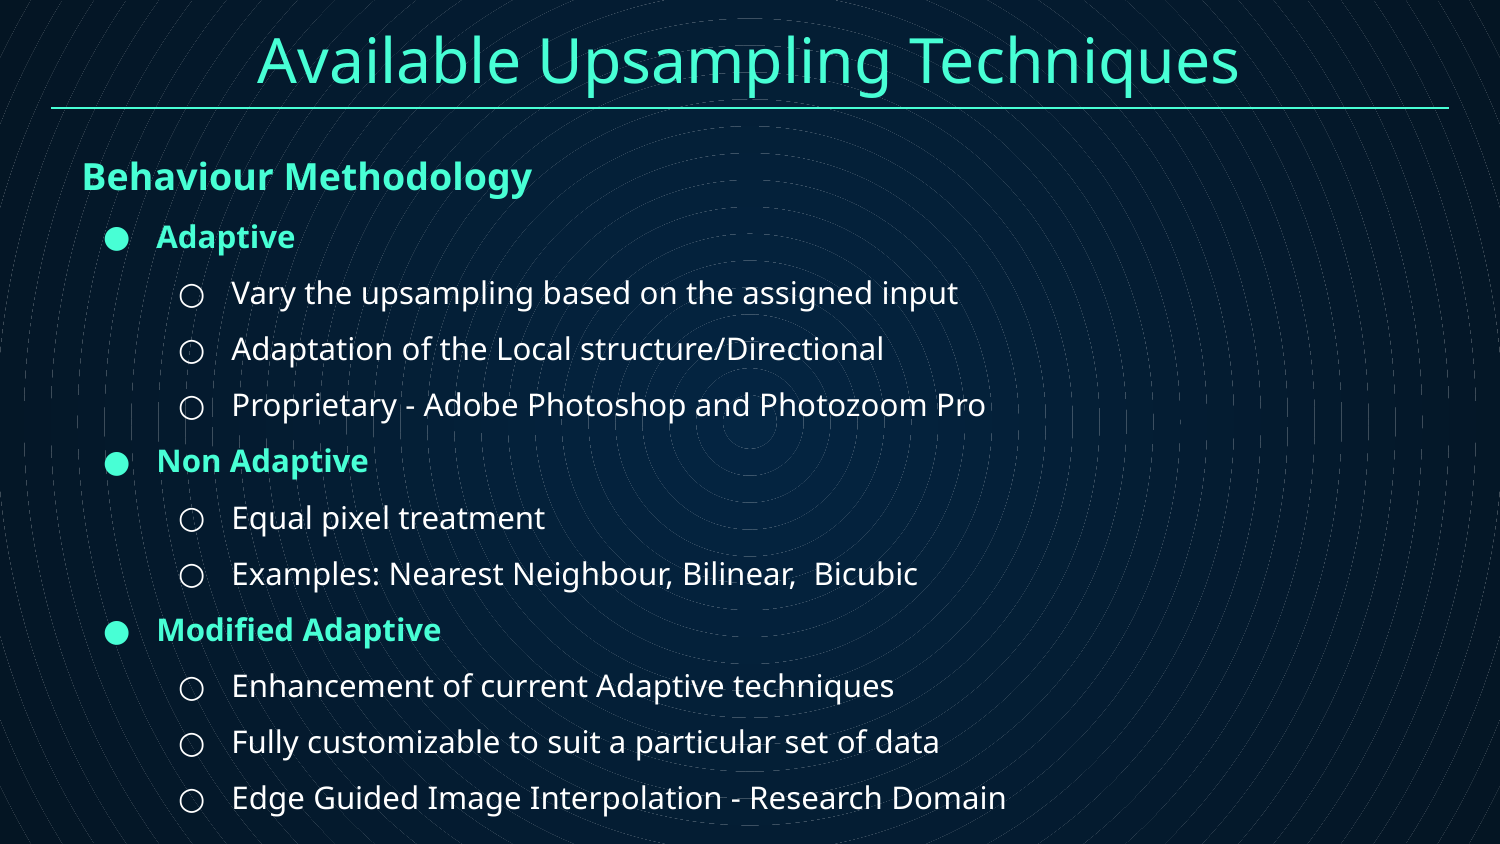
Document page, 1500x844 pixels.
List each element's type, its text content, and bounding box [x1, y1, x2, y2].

text_box Behaviour Methodology Adaptive Vary the upsampling based on the assigned input Adaptation of the Local structure/Directional Proprietary - Adobe Photoshop and Photozoom Pro Non Adaptive Equal pixel treatment Examples: Nearest Neighbour, Bilinear, Bicubic Modified Adaptive Enhancement of current Adaptive techniques Fully customizable to suit a particular set of data Edge Guided Image Interpolation - Research Domain [66, 117, 1375, 832]
title Available Upsampling Techniques [51, 11, 1449, 107]
